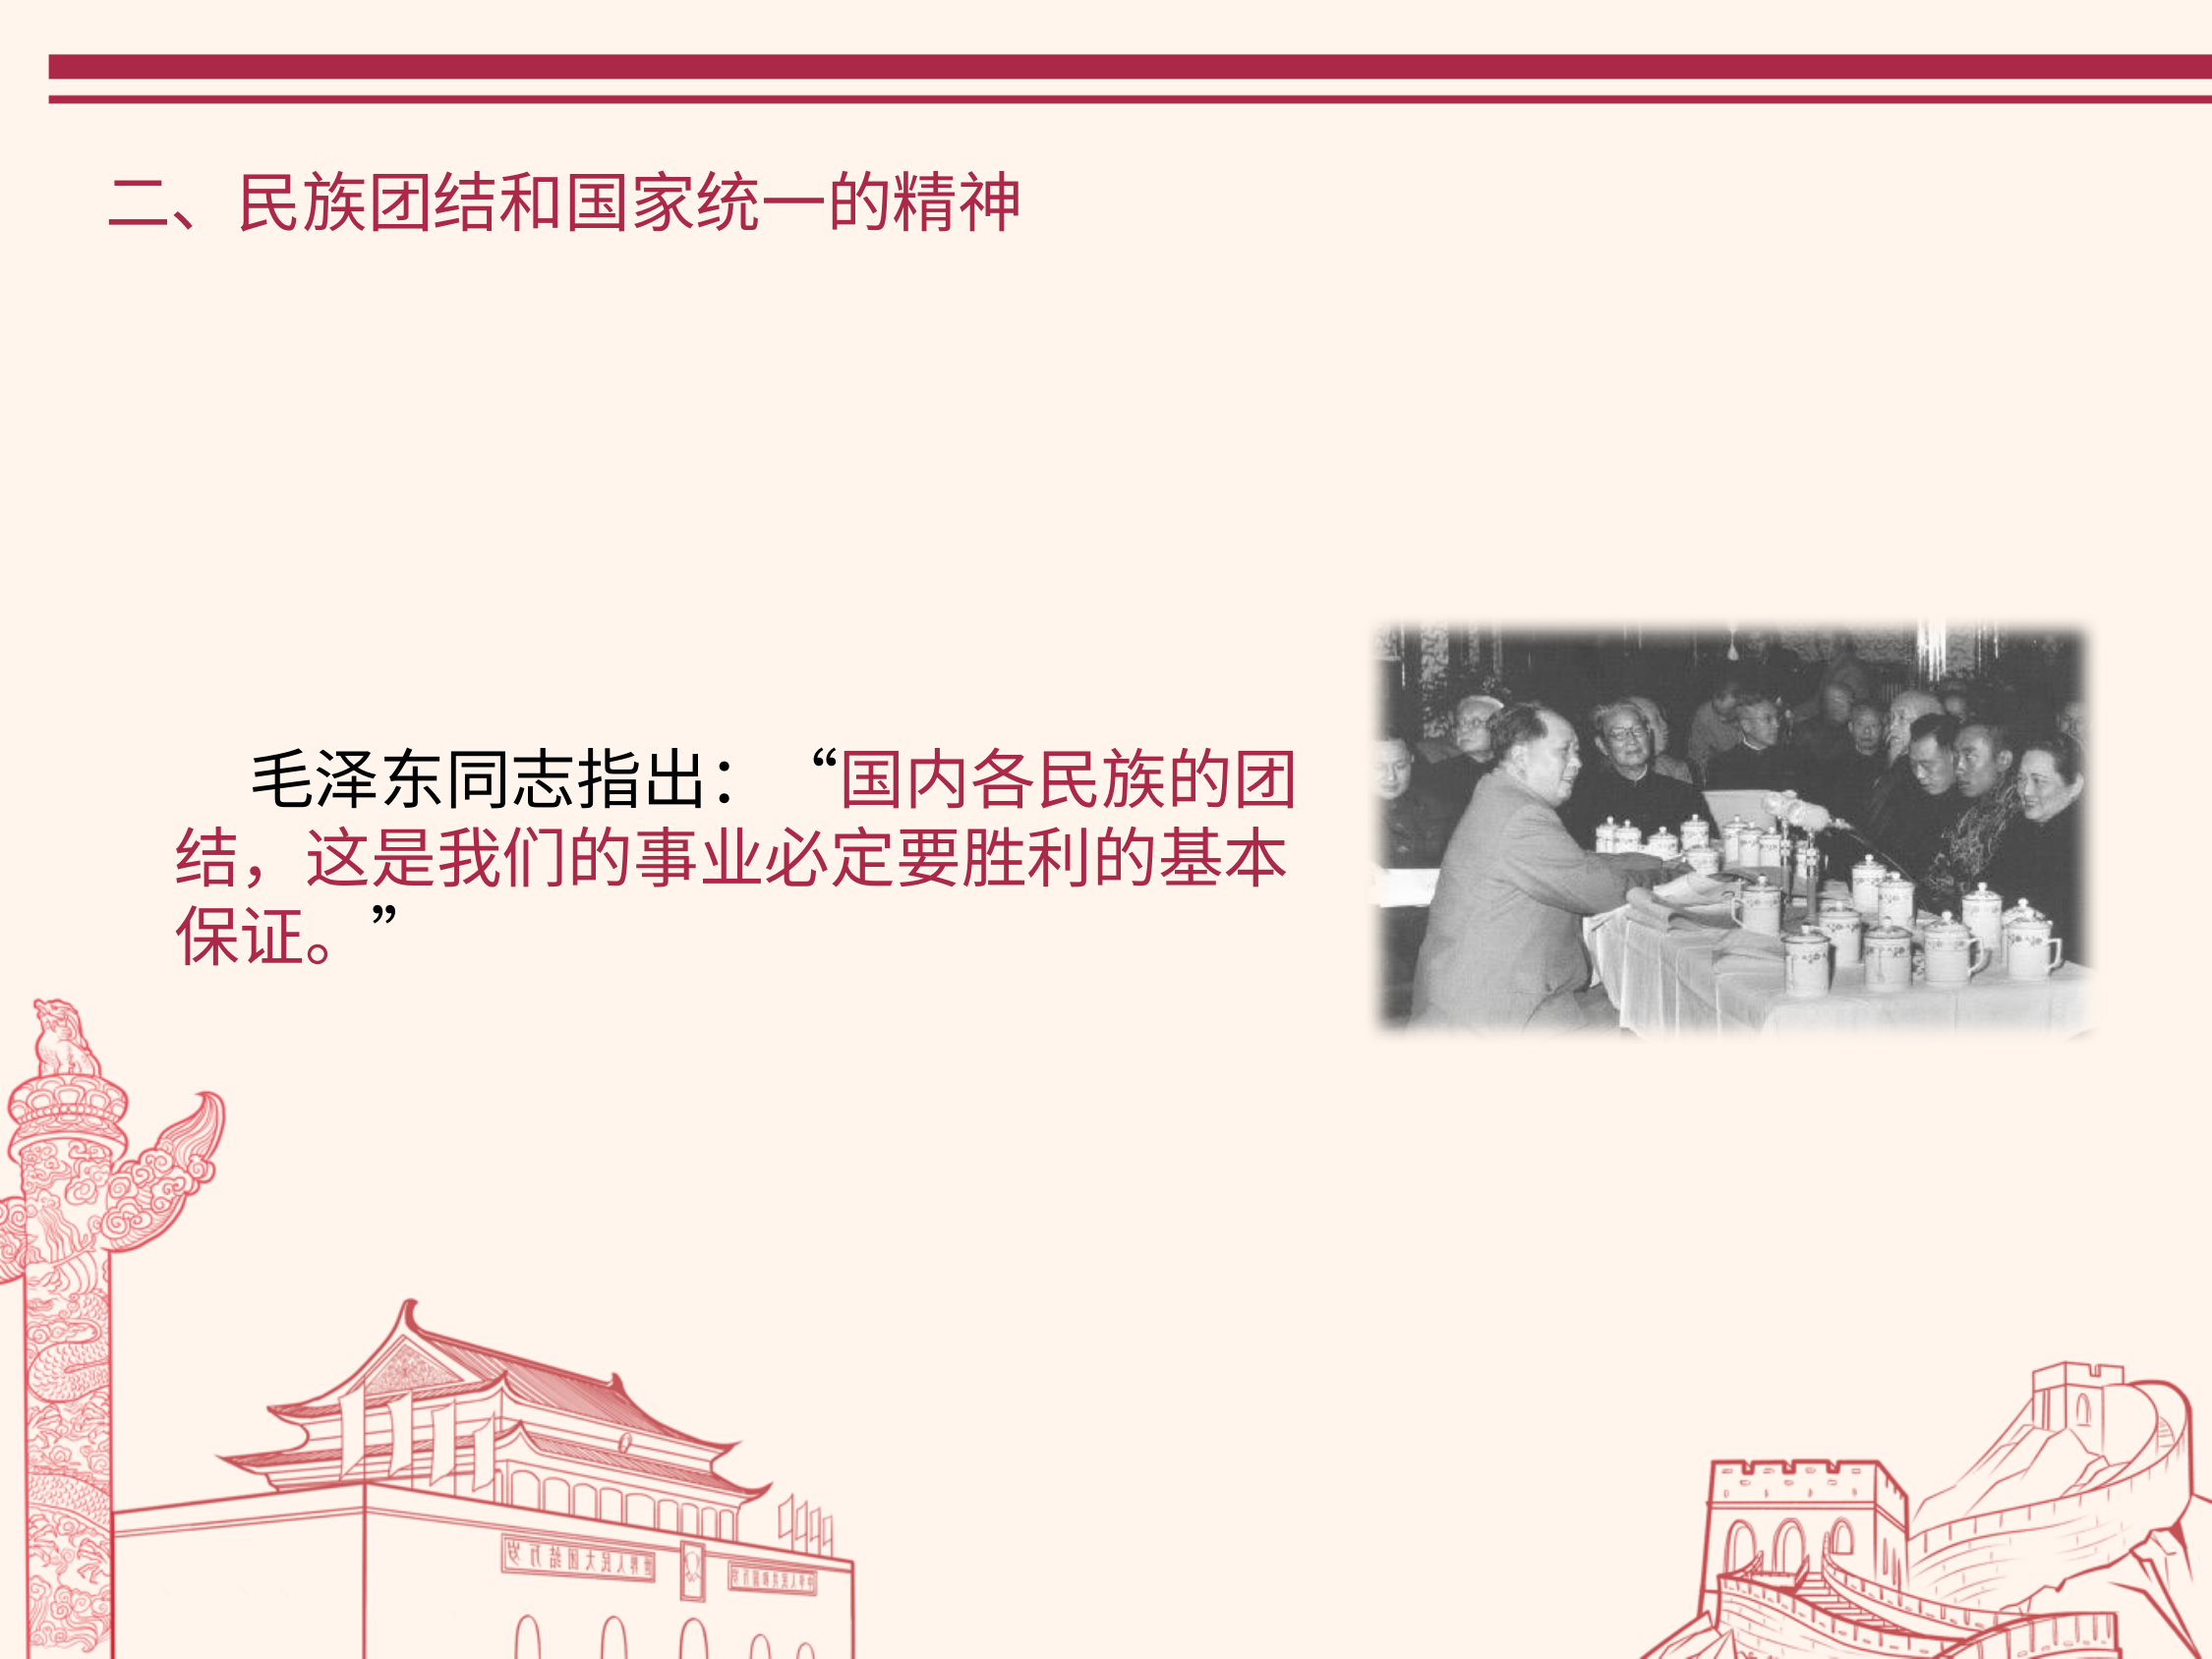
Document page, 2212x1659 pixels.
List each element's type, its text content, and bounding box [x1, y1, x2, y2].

text_box 二、民族团结和国家统一的精神 [90, 153, 1039, 247]
picture [0, 0, 2212, 1659]
text_box 毛泽东同志指出：“国内各民族的团结，这是我们的事业必定要胜利的基本保证。” [159, 730, 1359, 982]
